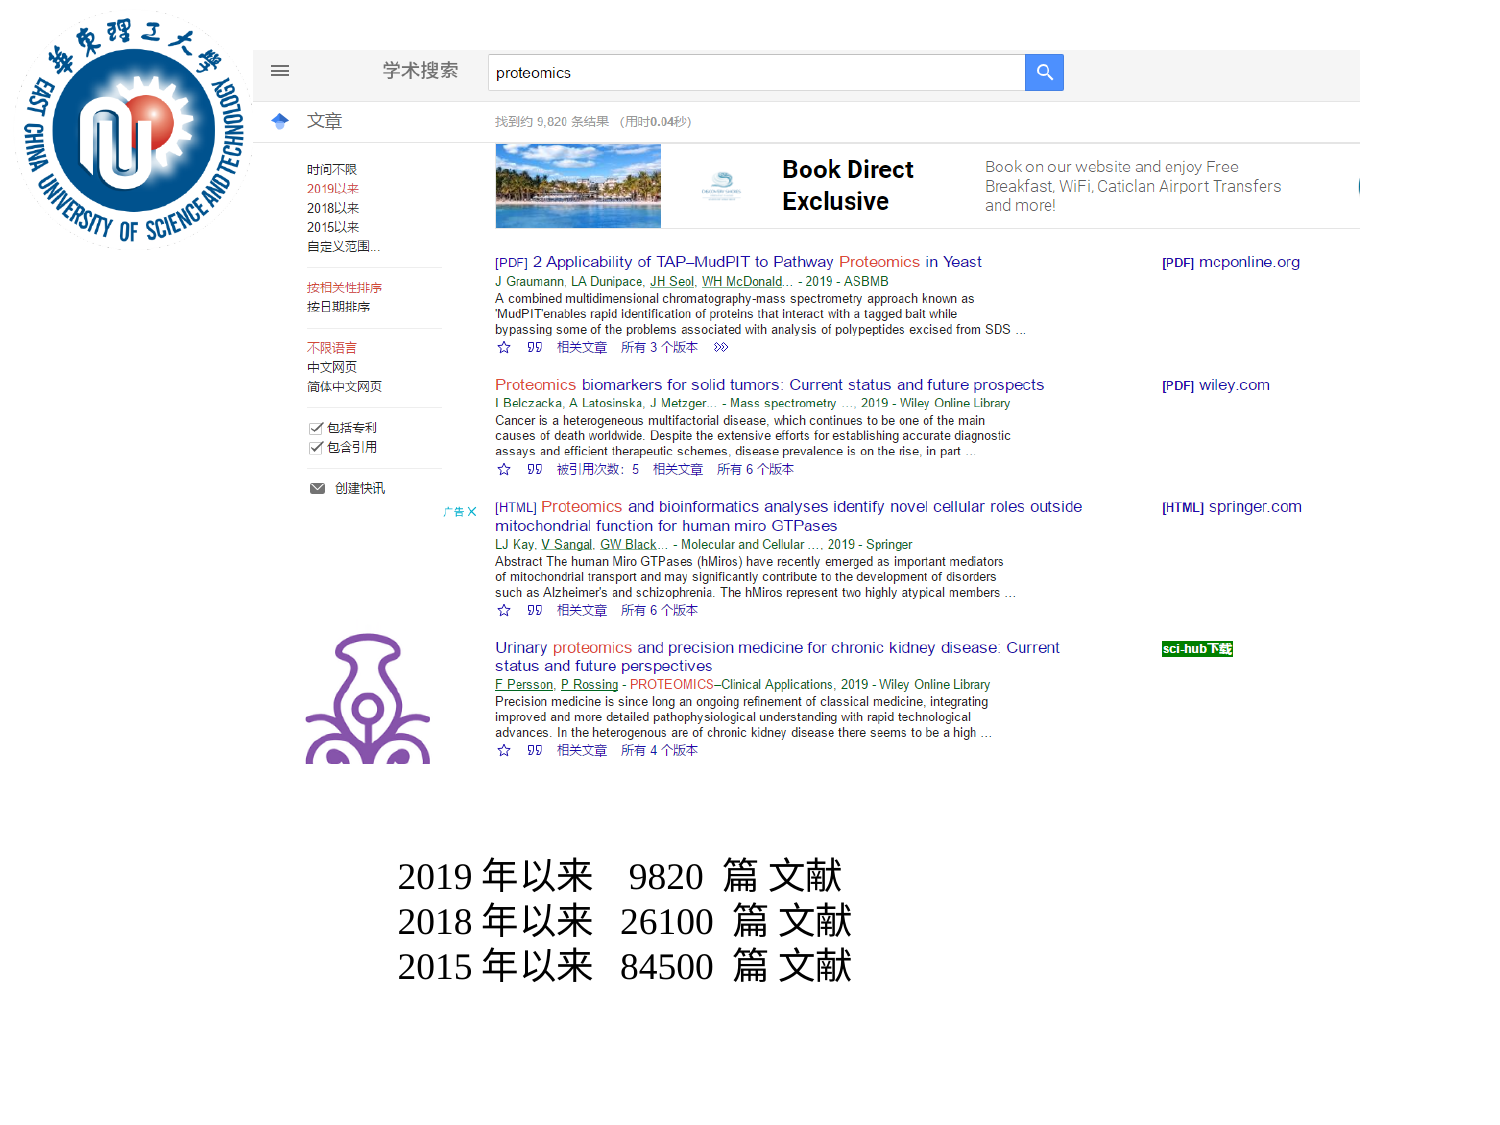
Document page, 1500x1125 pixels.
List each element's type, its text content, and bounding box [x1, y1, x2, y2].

picture [13, 9, 254, 250]
text_box 2019年以来 9820 篇 文献 2018年以来 26100 篇 文献 2015年以来 84500 篇 文献 [383, 844, 869, 995]
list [253, 50, 1360, 764]
